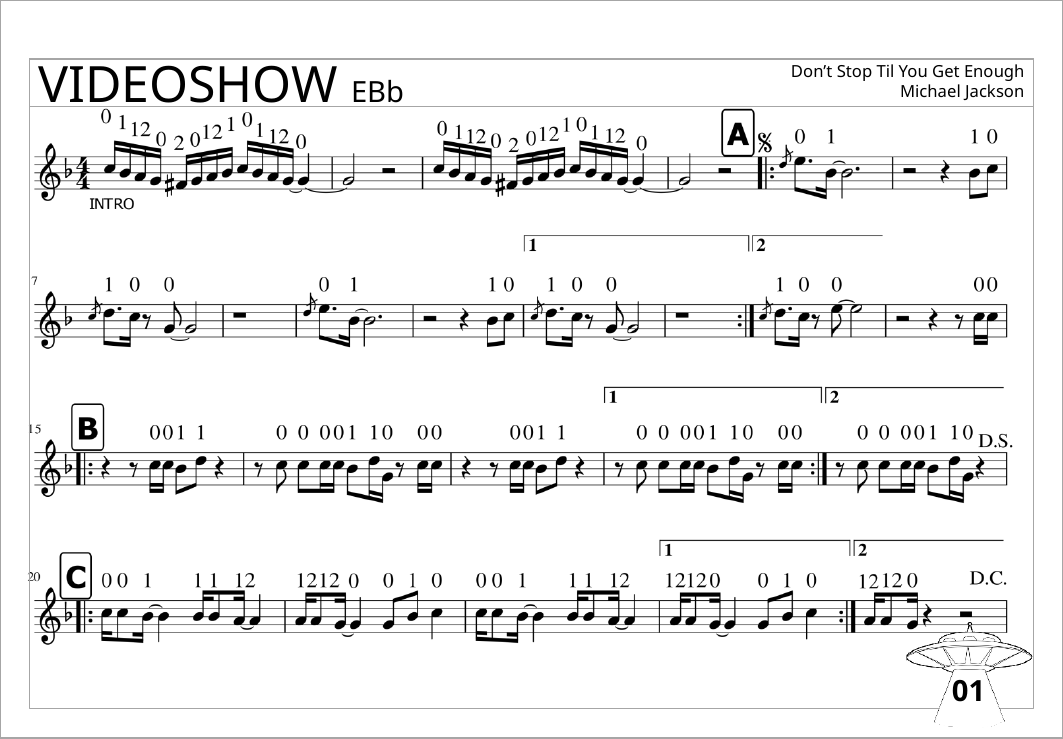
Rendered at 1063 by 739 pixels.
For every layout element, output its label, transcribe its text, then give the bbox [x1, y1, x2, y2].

text_box [1022, 109, 1035, 602]
text_box [0, 0, 1063, 739]
text_box VIDEOSHOW EBb [23, 45, 756, 102]
text_box [27, 57, 1035, 108]
text_box Don’t Stop Til You Get Enough Michael Jackson [543, 53, 1040, 109]
text_box [27, 660, 881, 711]
picture [23, 102, 1051, 739]
